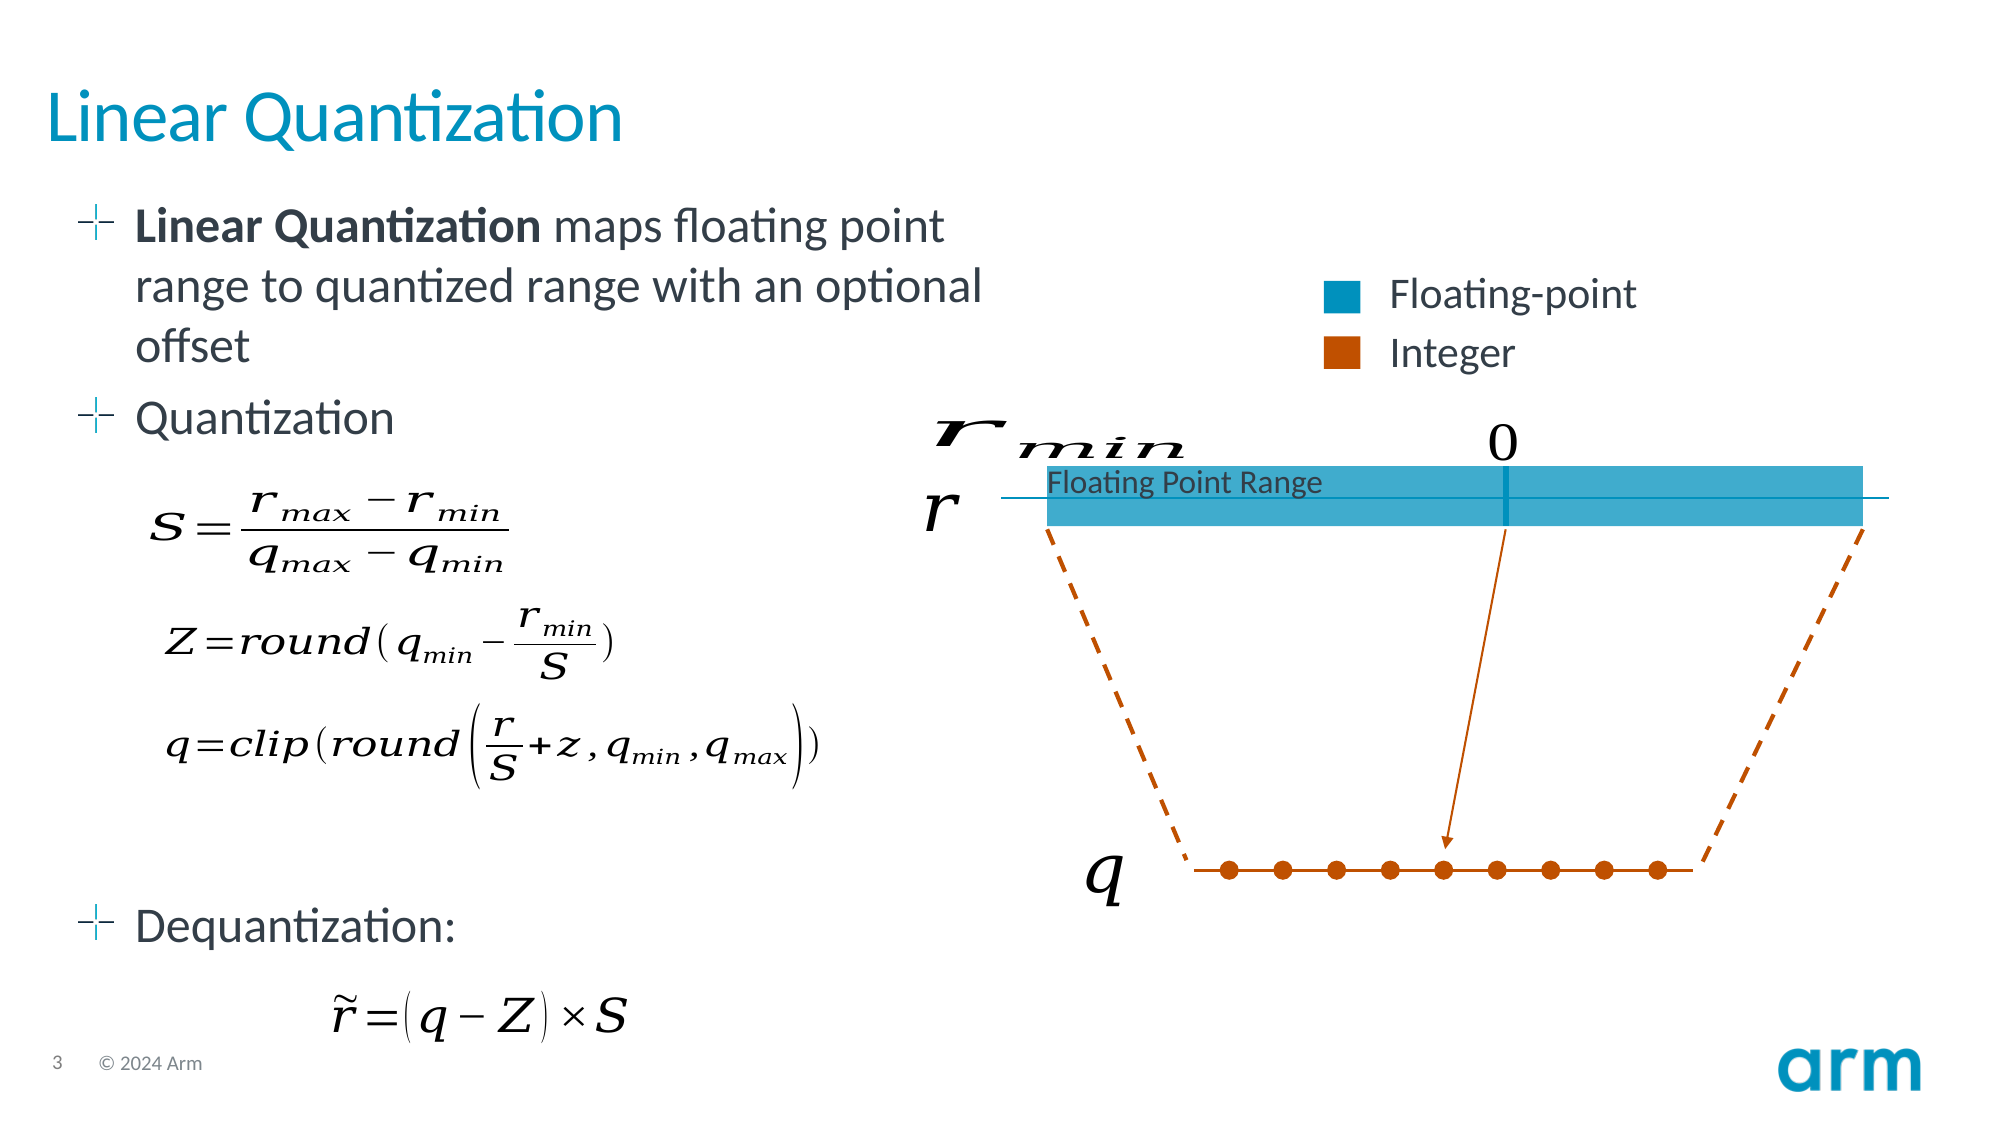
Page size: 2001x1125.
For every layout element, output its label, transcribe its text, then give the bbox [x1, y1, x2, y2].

text_box [1434, 871, 1454, 880]
text_box Floating-point [1389, 270, 1764, 318]
text_box [1323, 335, 1361, 370]
title Linear Quantization [46, 64, 1889, 172]
picture [1777, 1047, 1922, 1093]
picture [78, 904, 114, 940]
text_box [1327, 860, 1347, 870]
text_box [1380, 871, 1400, 880]
text_box [1487, 860, 1507, 870]
text_box Floating Point Range [1047, 498, 1416, 502]
text_box [1273, 860, 1293, 870]
text_box [1648, 871, 1668, 880]
text_box [1506, 498, 1864, 527]
text_box [1380, 860, 1400, 870]
text_box [1273, 871, 1293, 880]
text_box [1541, 871, 1561, 880]
text_box [1416, 465, 1864, 497]
text_box [1327, 871, 1347, 880]
text_box [1046, 498, 1505, 527]
list Linear Quantization maps floating point range to quantized range with an optional offset Quantization Dequantization: [78, 192, 1002, 606]
picture [78, 204, 114, 240]
text_box [1541, 860, 1561, 870]
text_box [1594, 860, 1614, 870]
text_box [1487, 871, 1507, 880]
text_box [1047, 529, 1187, 861]
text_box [1445, 529, 1506, 850]
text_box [1702, 529, 1863, 862]
text_box [1219, 860, 1239, 870]
text_box [1219, 871, 1239, 880]
text_box [1323, 280, 1361, 314]
text_box [1594, 871, 1614, 880]
text_box Integer [1389, 329, 1677, 377]
text_box [1434, 860, 1454, 870]
text_box Floating Point Range [1047, 465, 1416, 497]
text_box [1648, 860, 1668, 870]
picture [78, 397, 114, 433]
